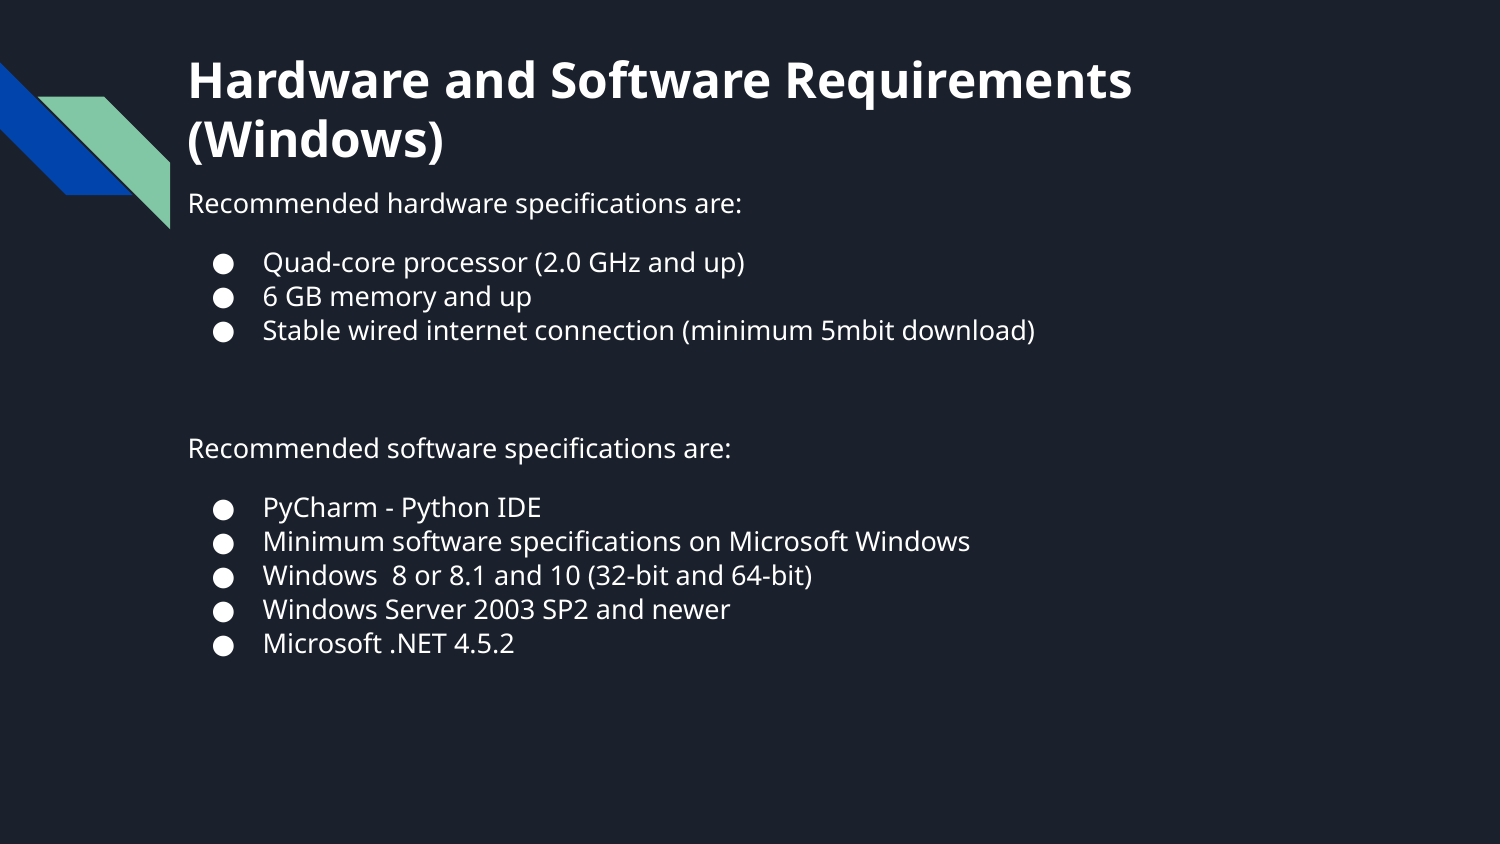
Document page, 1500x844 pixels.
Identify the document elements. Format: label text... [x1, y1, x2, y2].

list Recommended hardware specifications are: Quad-core processor (2.0 GHz and up) 6 GB memory and up Stable wired internet connection (minimum 5mbit download) Recommended software specifications are: PyCharm - Python IDE Minimum software specifications on Microsoft Windows Windows 8 or 8.1 and 10 (32-bit and 64-bit) Windows Server 2003 SP2 and newer Microsoft .NET 4.5.2 [172, 183, 1328, 661]
title Hardware and Software Requirements (Windows) [172, 33, 1328, 183]
